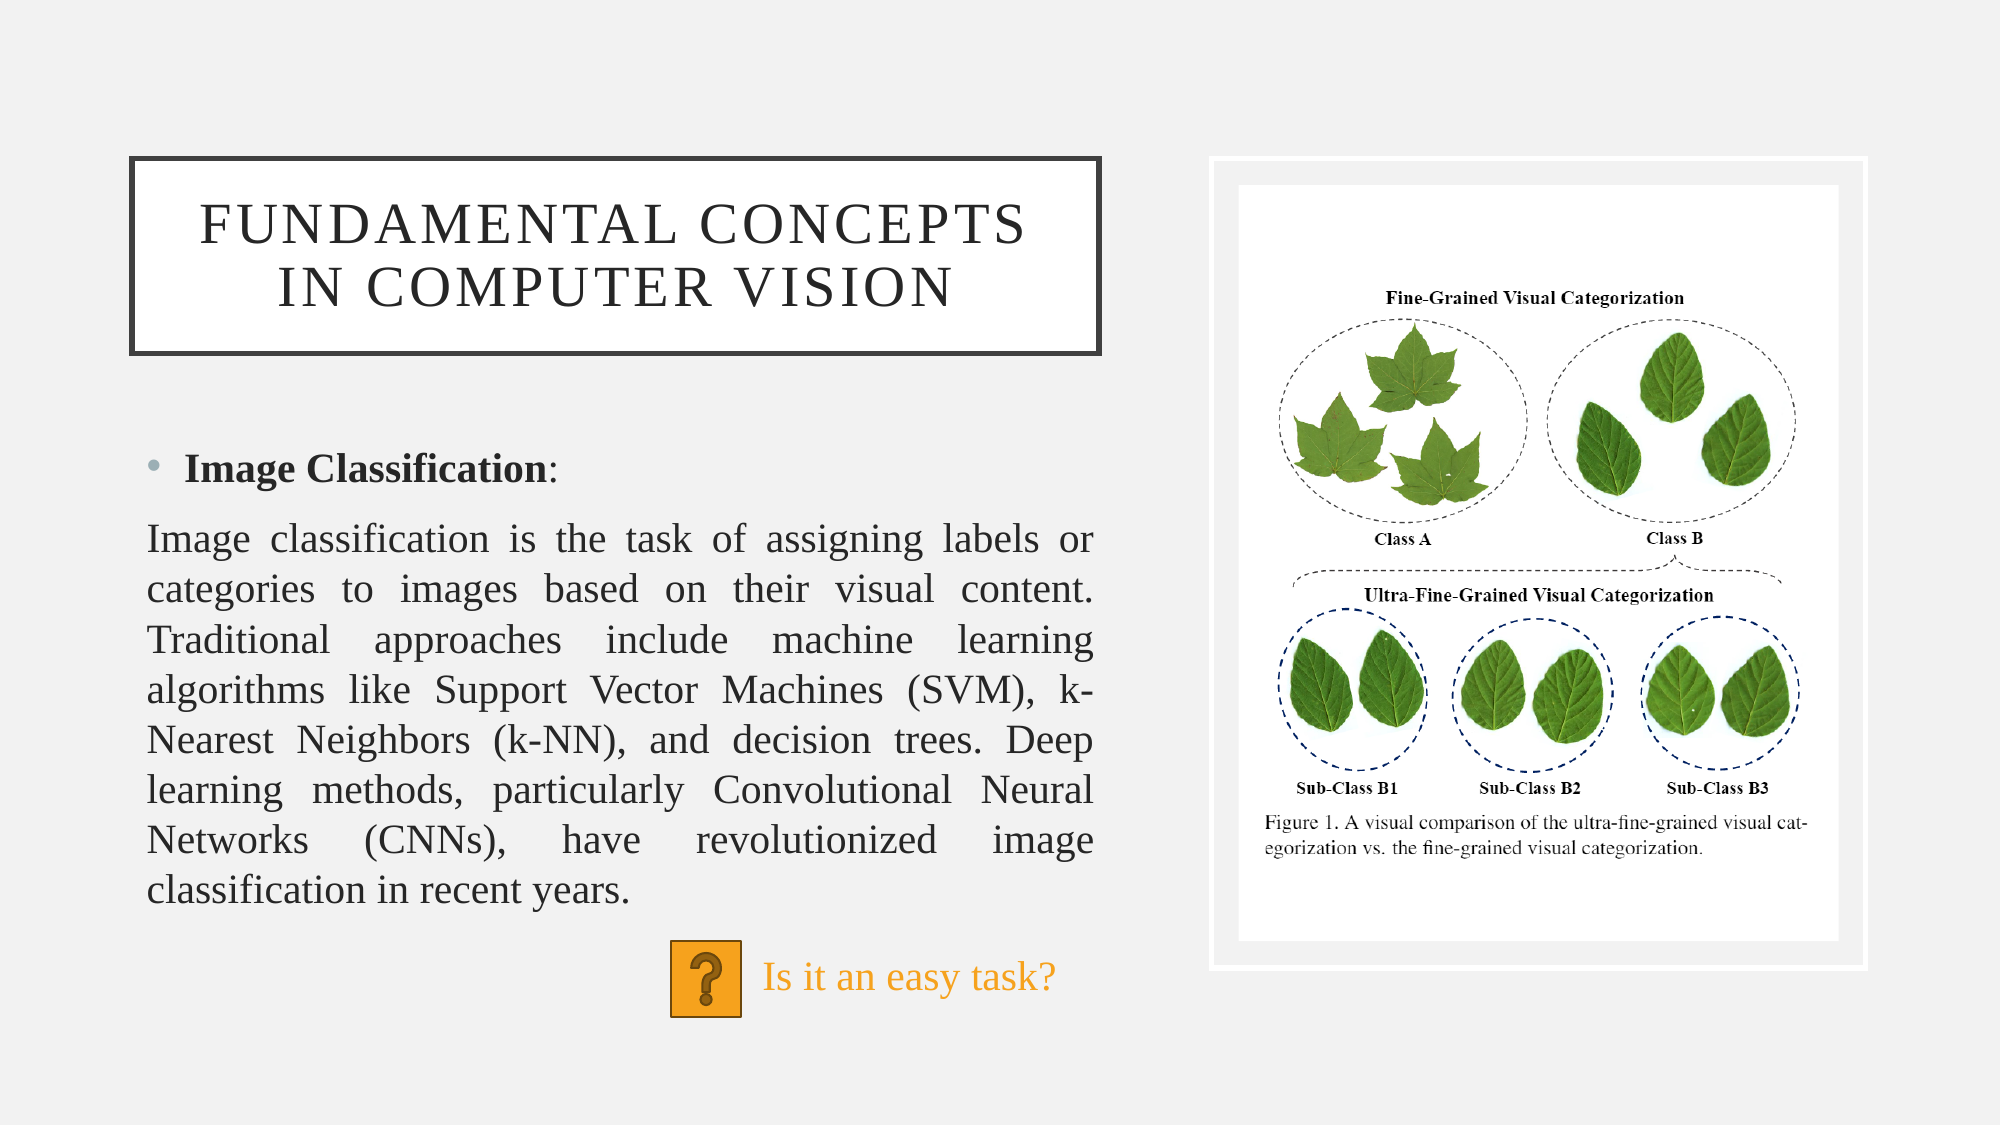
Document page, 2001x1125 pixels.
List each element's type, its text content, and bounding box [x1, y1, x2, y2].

text_box Is it an easy task? [747, 941, 1076, 1006]
text_box [670, 940, 742, 1018]
list Image Classification: Image classification is the task of assigning labels or categories to images based on their visual content. Traditional approaches include machine learning algorithms like Support Vector Machines (SVM), k-Nearest Neighbors (k-NN), and decision trees. Deep learning methods, particularly Convolutional Neural Networks (CNNs), have revolutionized image classification in recent years. [131, 432, 1110, 968]
text_box [1211, 157, 1867, 969]
picture [1265, 262, 1812, 864]
title Fundamental Concepts in Computer Vision [129, 156, 1102, 356]
text_box [1238, 184, 1840, 942]
